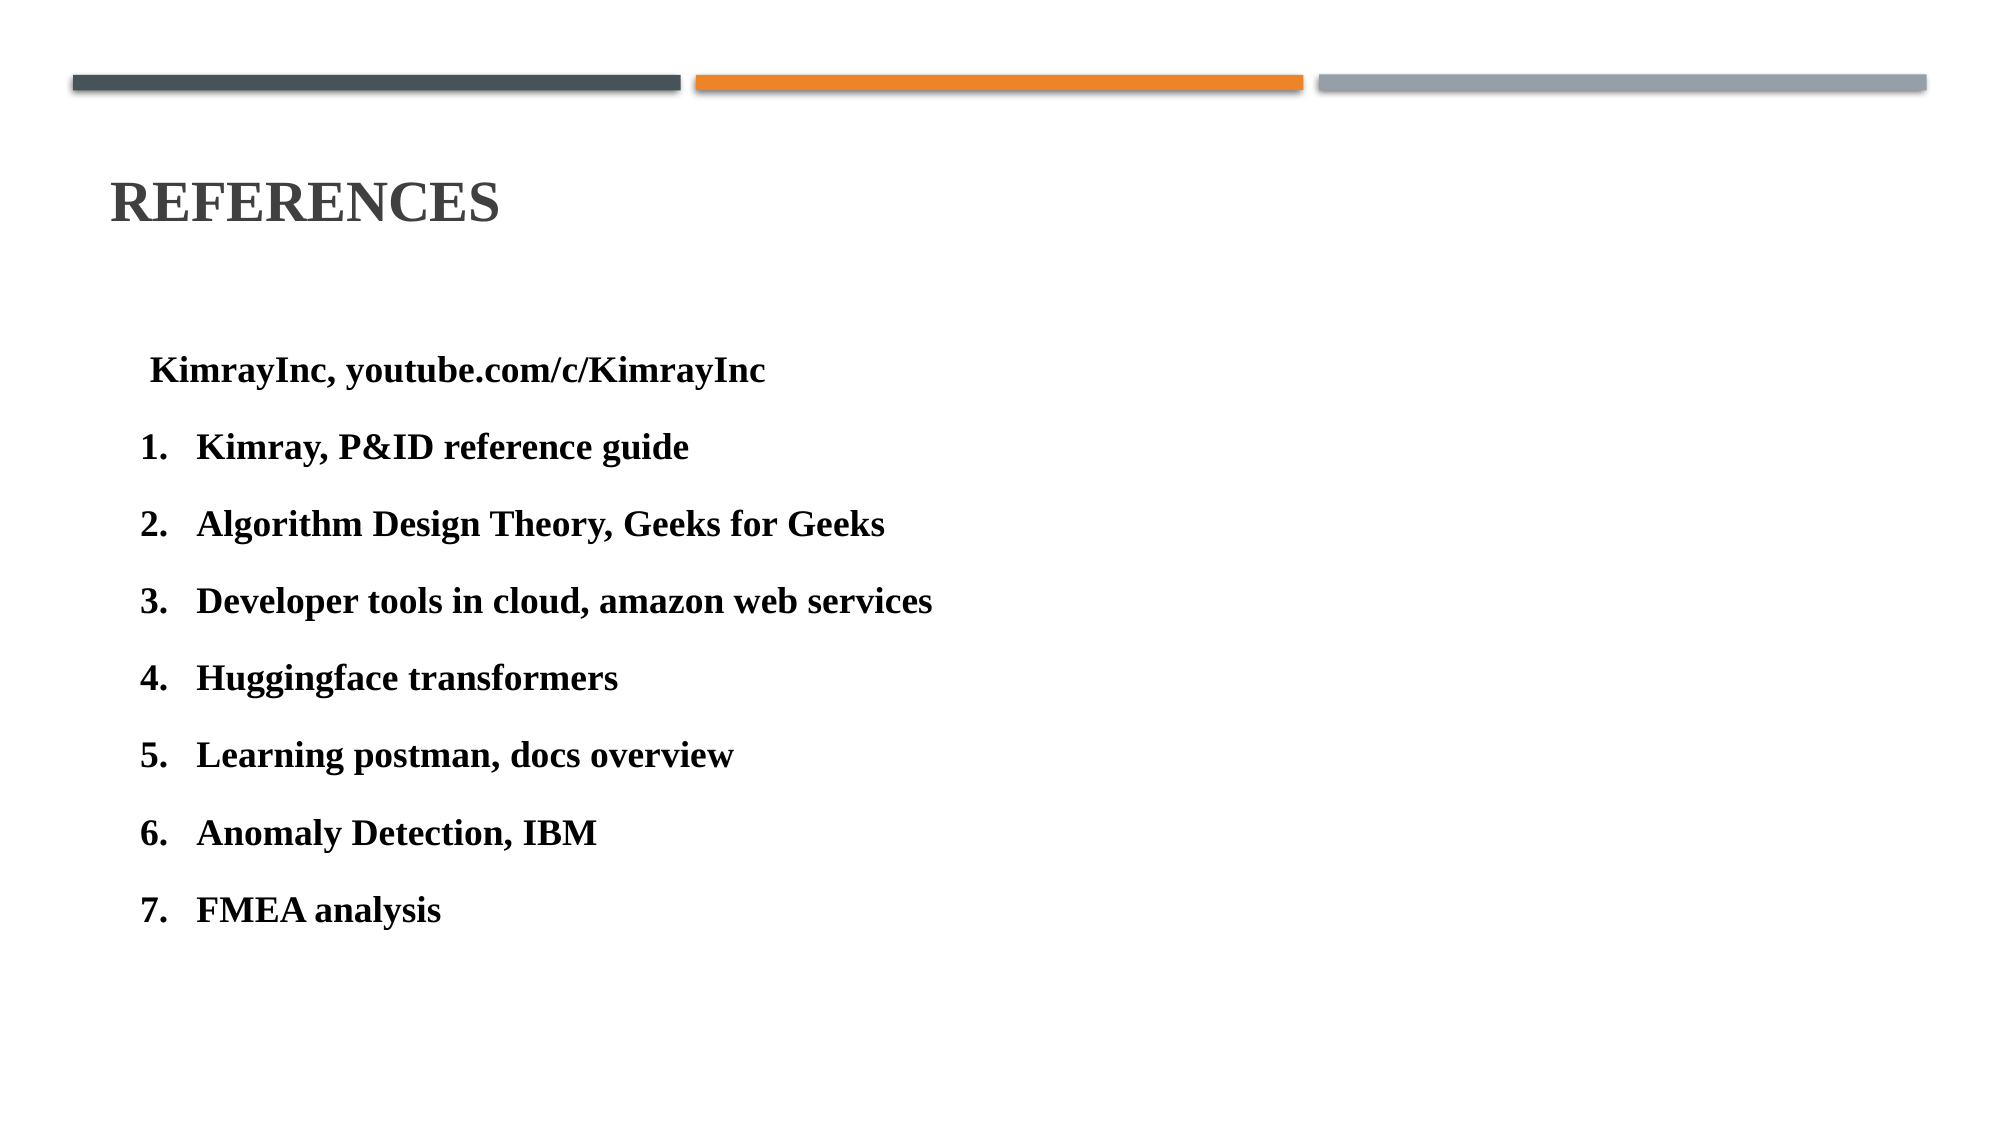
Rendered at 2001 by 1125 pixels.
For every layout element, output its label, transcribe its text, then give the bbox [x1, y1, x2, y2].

text_box KimrayInc, youtube.com/c/KimrayInc Kimray, P&ID reference guide Algorithm Design Theory, Geeks for Geeks Developer tools in cloud, amazon web services Huggingface transformers Learning postman, docs overview Anomaly Detection, IBM FMEA analysis [125, 331, 949, 1003]
title REFERENCES [95, 115, 1905, 311]
